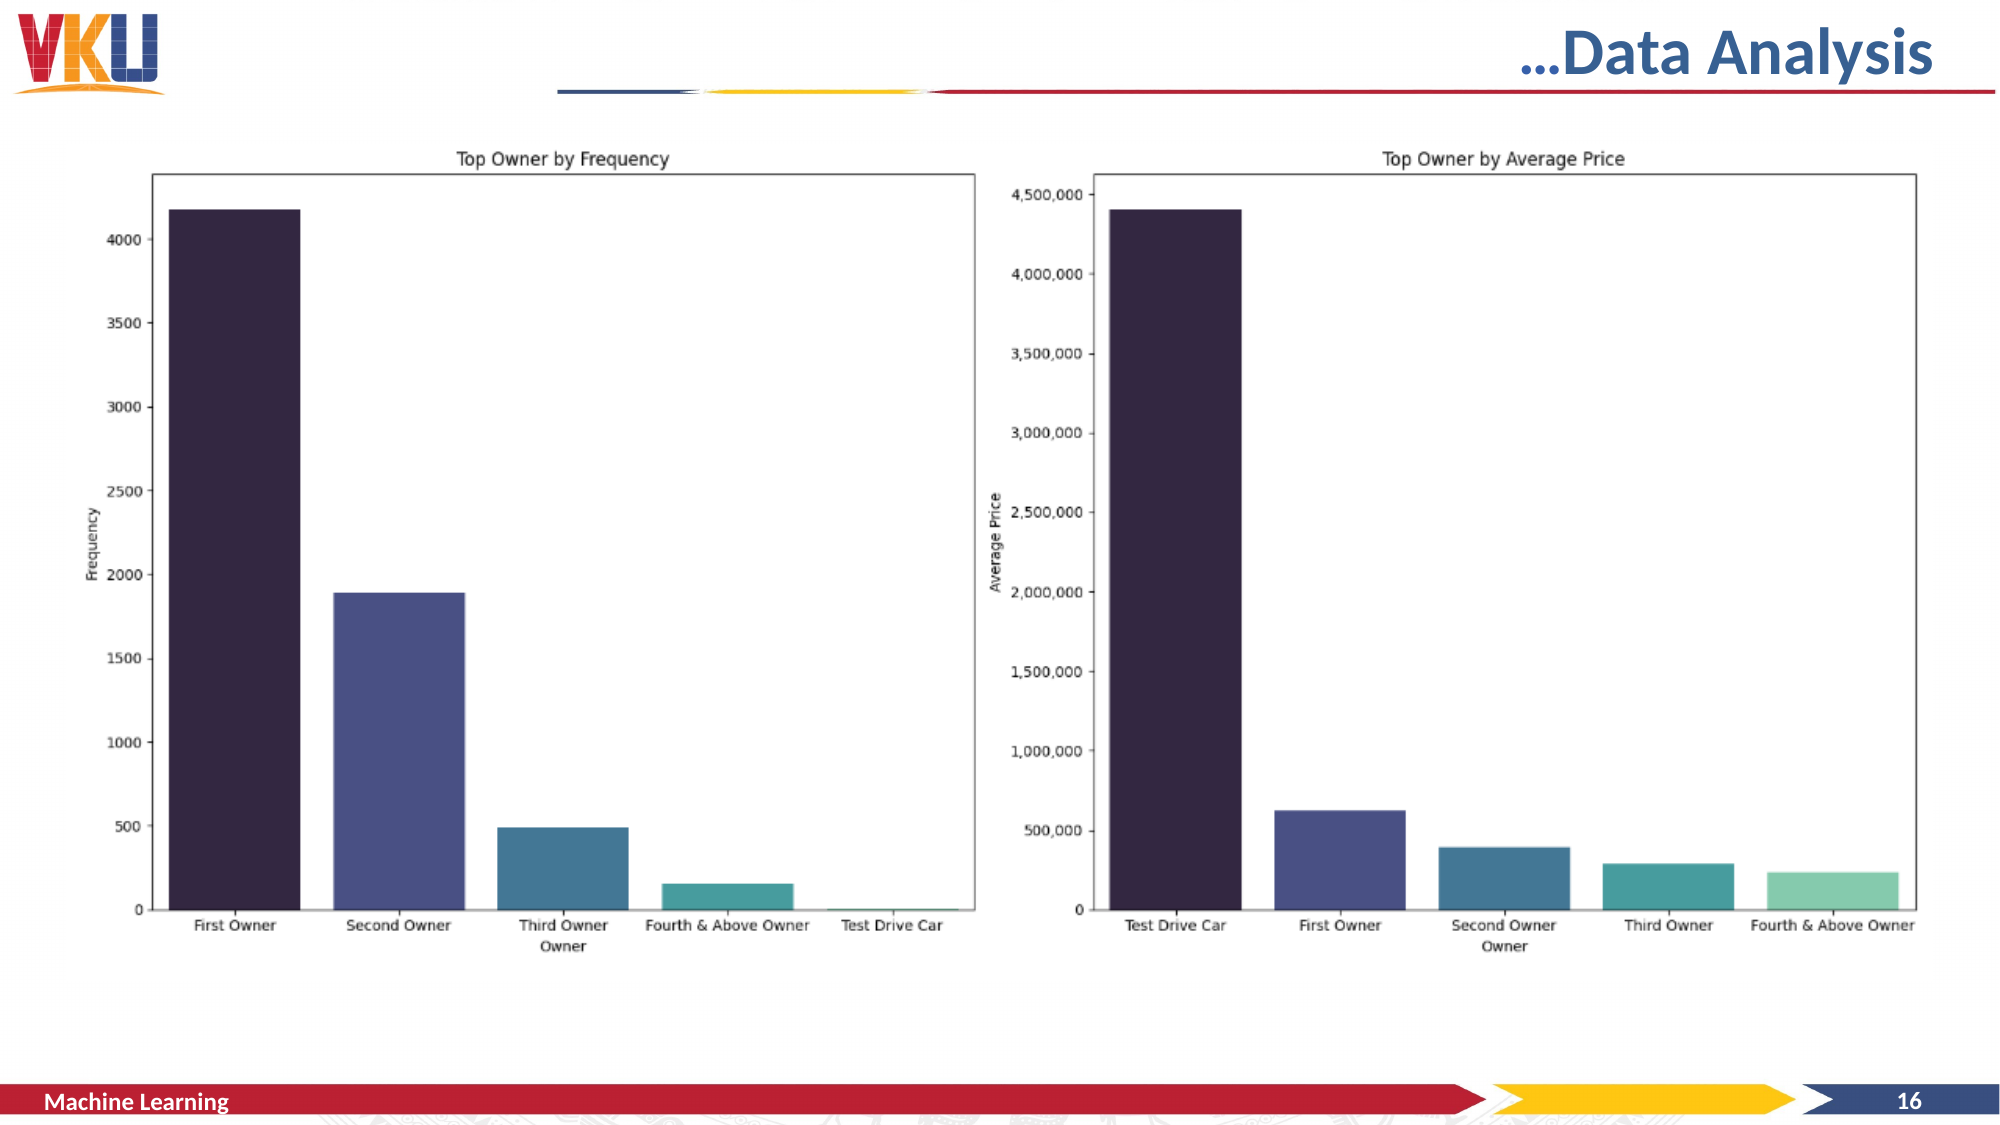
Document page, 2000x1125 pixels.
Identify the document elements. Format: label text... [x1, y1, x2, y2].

title …Data Analysis [387, 20, 1950, 75]
picture [0, 0, 2000, 1125]
footer Machine Learning [29, 1070, 663, 1125]
slide_number 16 [1849, 1073, 1938, 1125]
